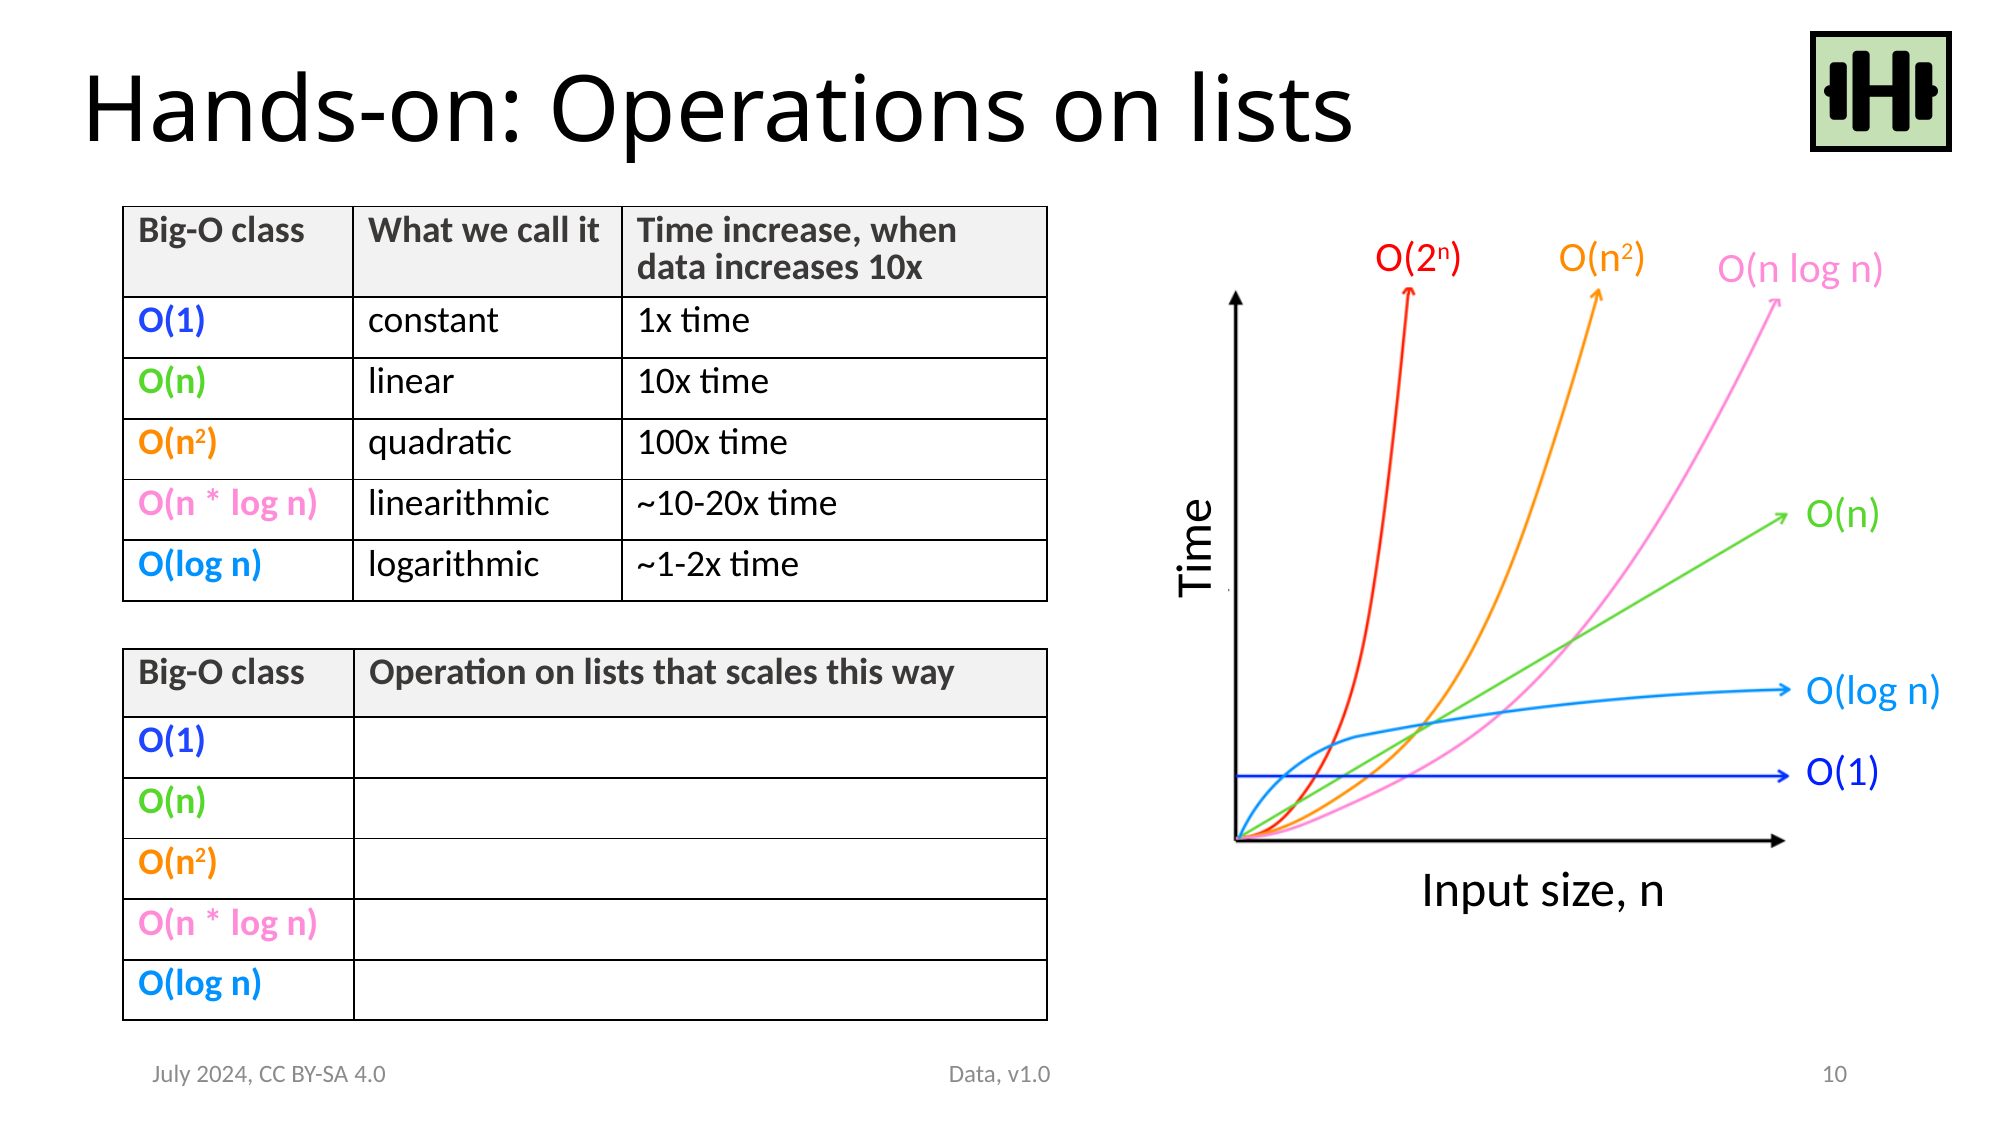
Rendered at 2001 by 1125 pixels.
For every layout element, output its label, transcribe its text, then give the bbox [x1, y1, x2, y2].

footer Data, v1.0 [662, 1042, 1338, 1103]
table_cell O(log n) [124, 961, 353, 1019]
table_cell [355, 839, 1046, 898]
table_cell O(n * log n) [124, 900, 353, 959]
table_cell O(1) [124, 718, 353, 777]
table_cell O(n * log n) [124, 480, 352, 539]
table_cell linearithmic [354, 480, 621, 539]
table_header Big-O class [124, 207, 352, 296]
table_cell O(n2) [124, 420, 352, 479]
table_header Big-O class [124, 650, 353, 716]
text_box [1812, 33, 1950, 150]
picture [1824, 45, 1938, 137]
table_cell ~1-2x time [623, 541, 1046, 600]
table_cell 1x time [623, 298, 1046, 357]
table_cell O(n) [124, 779, 353, 838]
table_cell O(n) [124, 359, 352, 418]
table_cell quadratic [354, 420, 621, 479]
table_cell 100x time [623, 420, 1046, 479]
slide_number 10 [1412, 1042, 1863, 1103]
table_cell logarithmic [354, 541, 621, 600]
table_cell constant [354, 298, 621, 357]
table_cell O(n2) [124, 839, 353, 898]
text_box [1153, 199, 1969, 926]
table_cell [355, 779, 1046, 838]
table_header What we call it [354, 207, 621, 296]
table_cell [355, 718, 1046, 777]
table_cell ~10-20x time [623, 480, 1046, 539]
table_header Operation on lists that scales this way [355, 650, 1046, 716]
table_cell [355, 961, 1046, 1019]
table_header Time increase, when data increases 10x [623, 207, 1046, 296]
table_cell O(log n) [124, 541, 352, 600]
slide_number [137, 1042, 588, 1103]
table_cell [355, 900, 1046, 959]
table_cell O(1) [124, 298, 352, 357]
table_cell 10x time [623, 359, 1046, 418]
table_cell linear [354, 359, 621, 418]
title Hands-on: Operations on lists [66, 37, 1934, 186]
